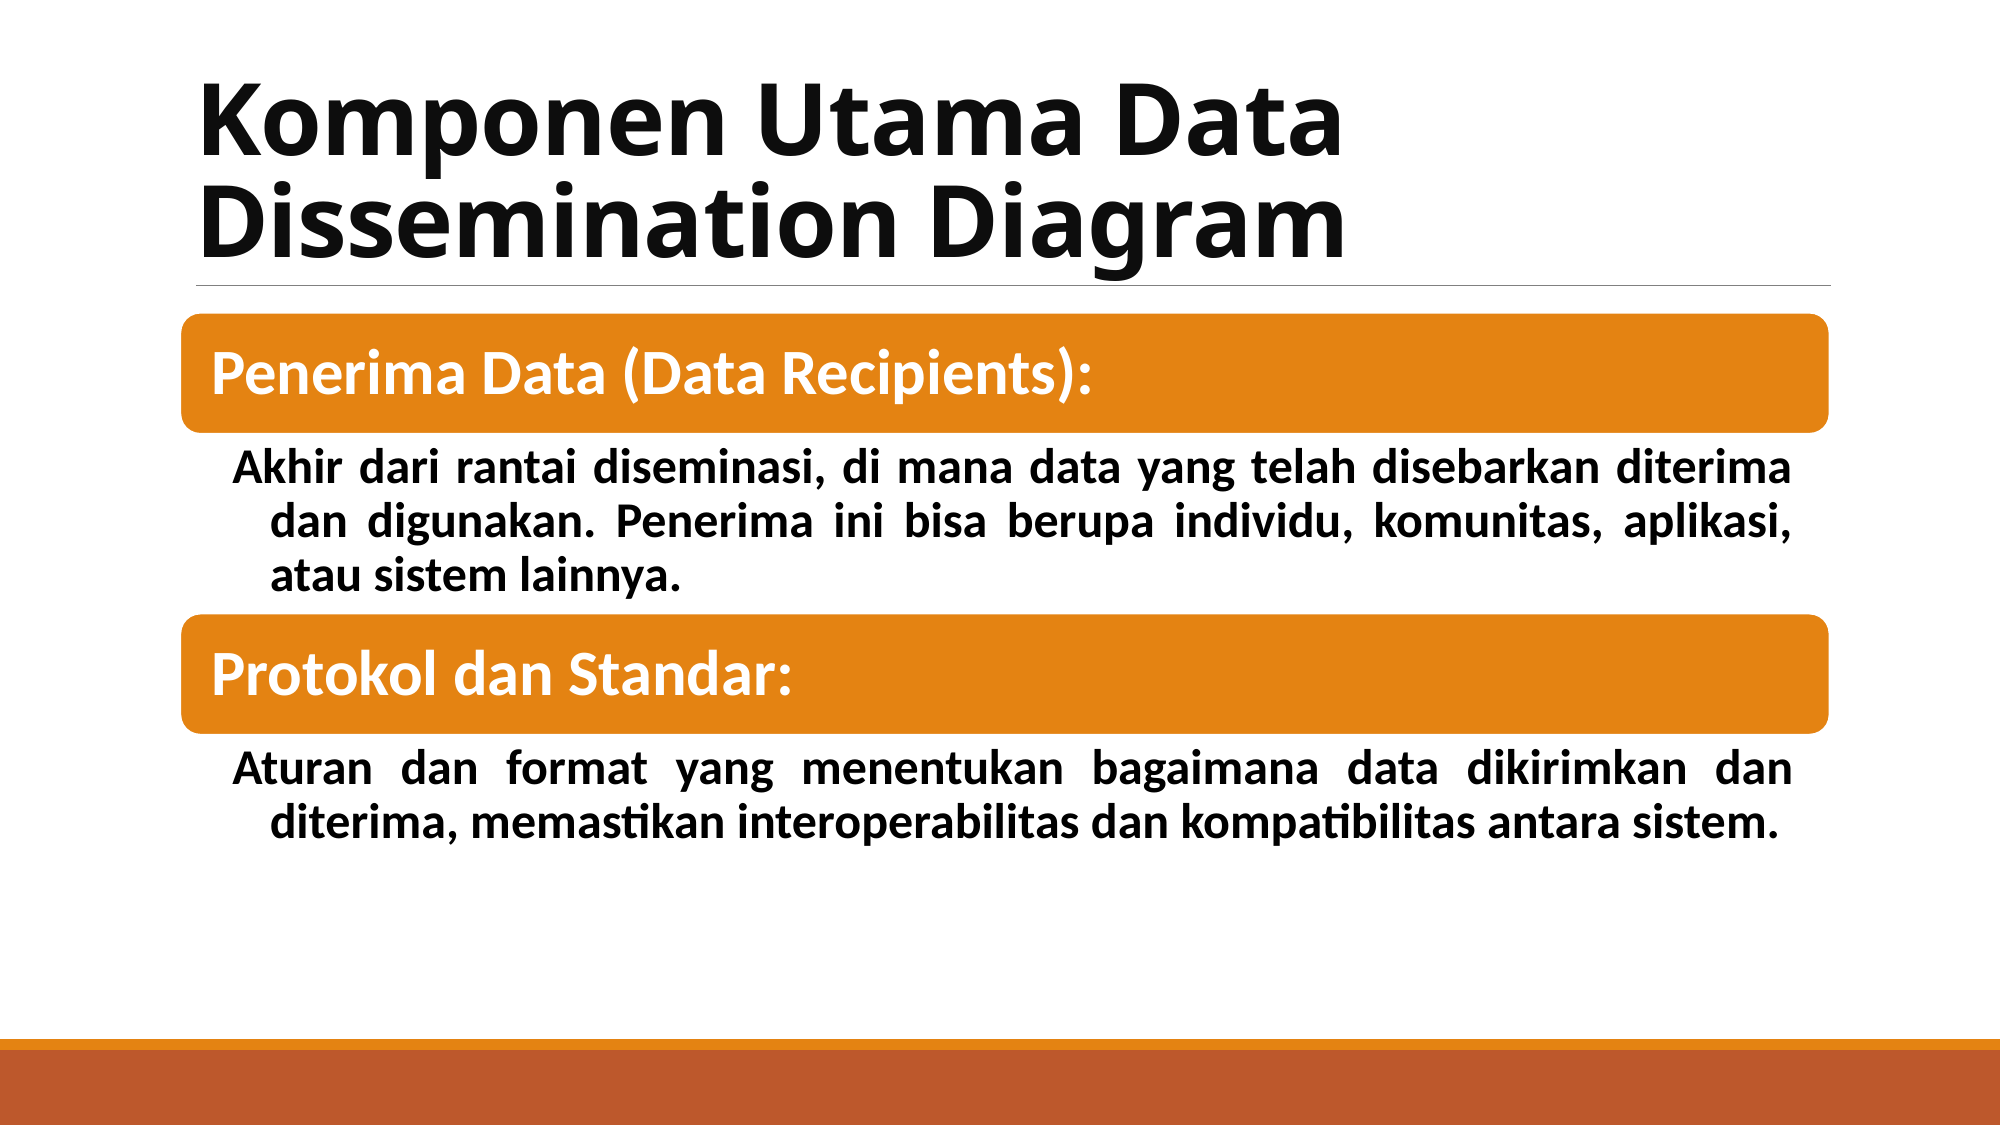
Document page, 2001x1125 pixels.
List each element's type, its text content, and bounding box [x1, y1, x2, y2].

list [179, 302, 1831, 869]
title Komponen Utama Data Dissemination Diagram [180, 47, 1830, 285]
